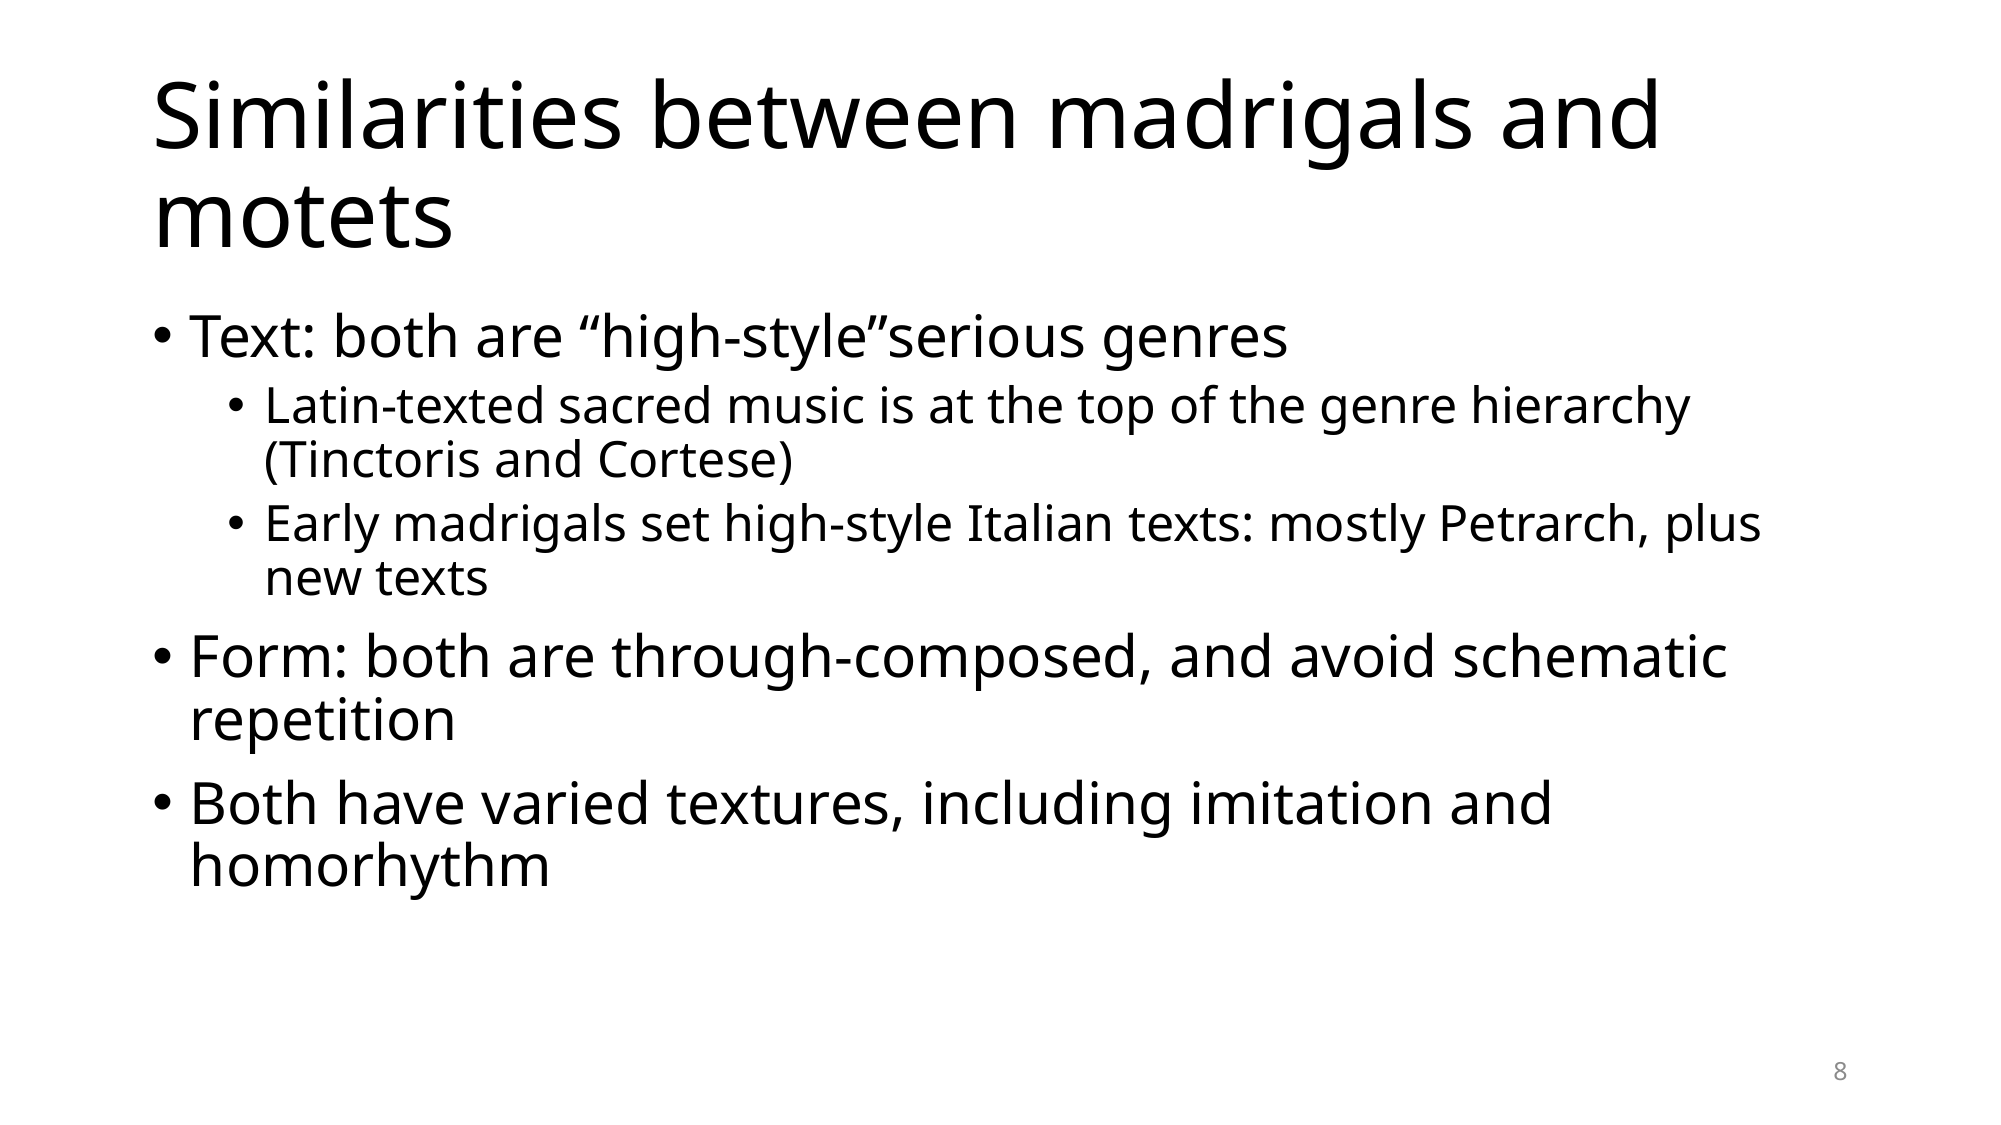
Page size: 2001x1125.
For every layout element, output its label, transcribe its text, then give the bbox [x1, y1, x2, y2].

list Text: both are “high-style”serious genres Latin-texted sacred music is at the top of the genre hierarchy (Tinctoris and Cortese) Early madrigals set high-style Italian texts: mostly Petrarch, plus new texts Form: both are through-composed, and avoid schematic repetition Both have varied textures, including imitation and homorhythm [137, 299, 1863, 1014]
slide_number 8 [1412, 1042, 1863, 1103]
title Similarities between madrigals and motets [137, 59, 1863, 278]
